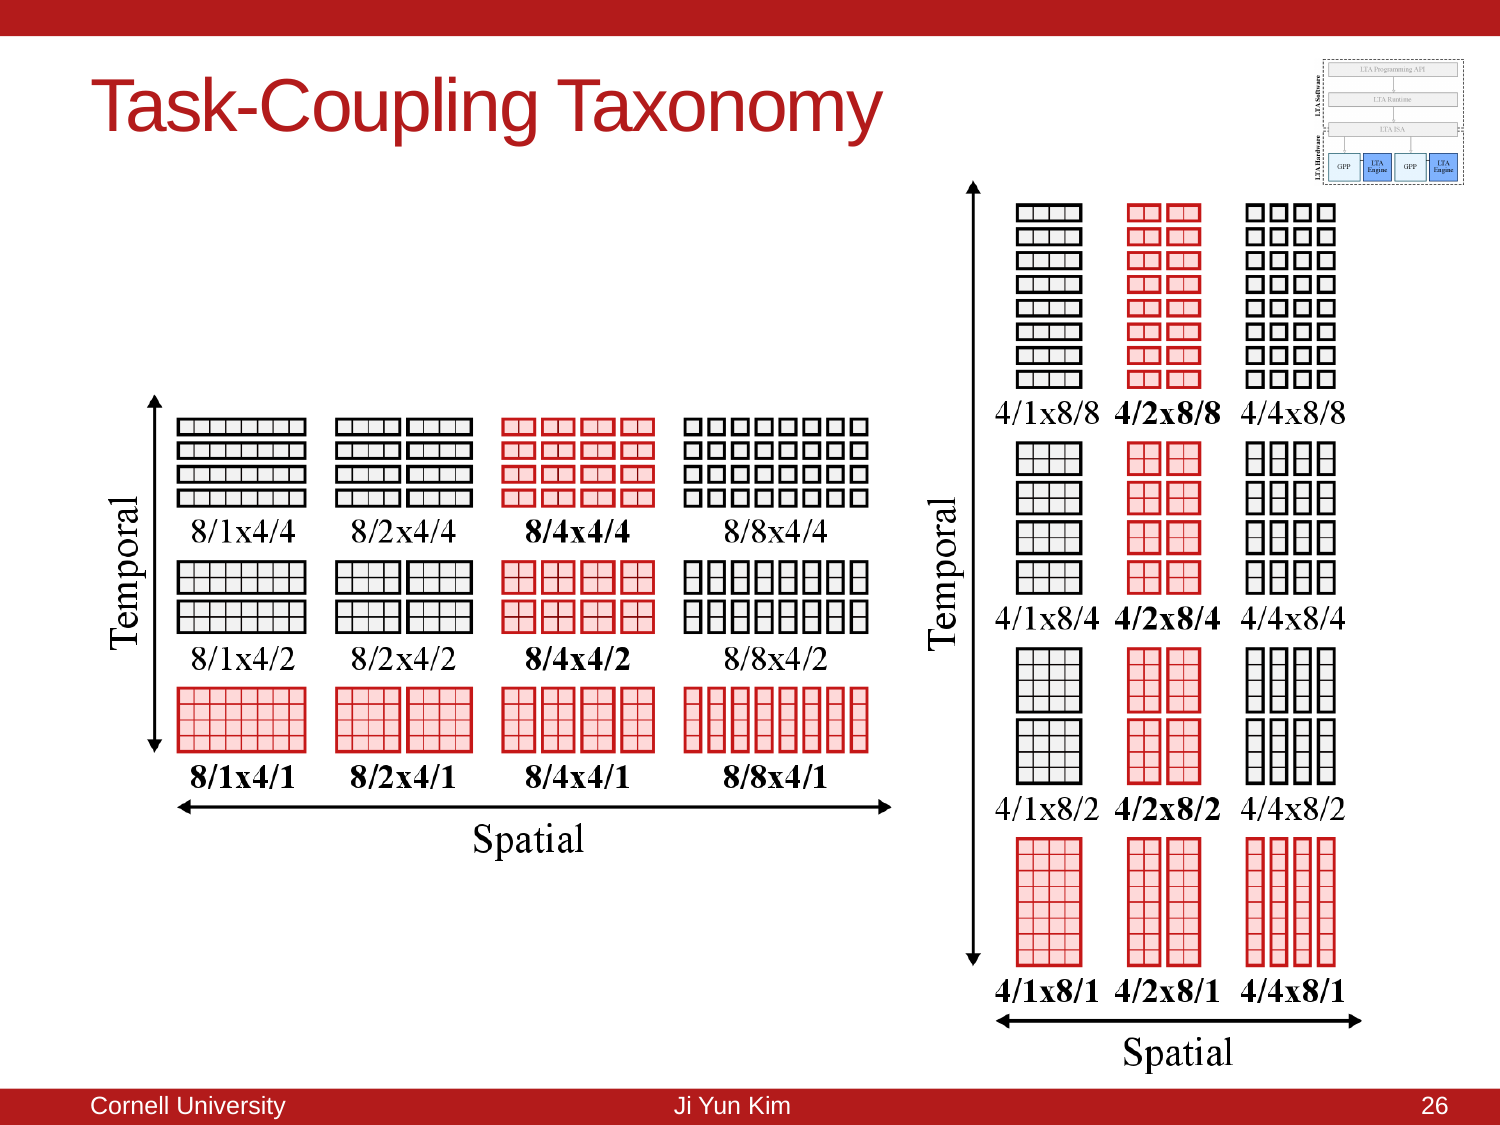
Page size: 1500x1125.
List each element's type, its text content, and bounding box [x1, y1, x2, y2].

slide_number 26 [1114, 1074, 1464, 1125]
title Task-Coupling Taxonomy [75, 37, 1425, 166]
picture [107, 58, 1465, 1075]
